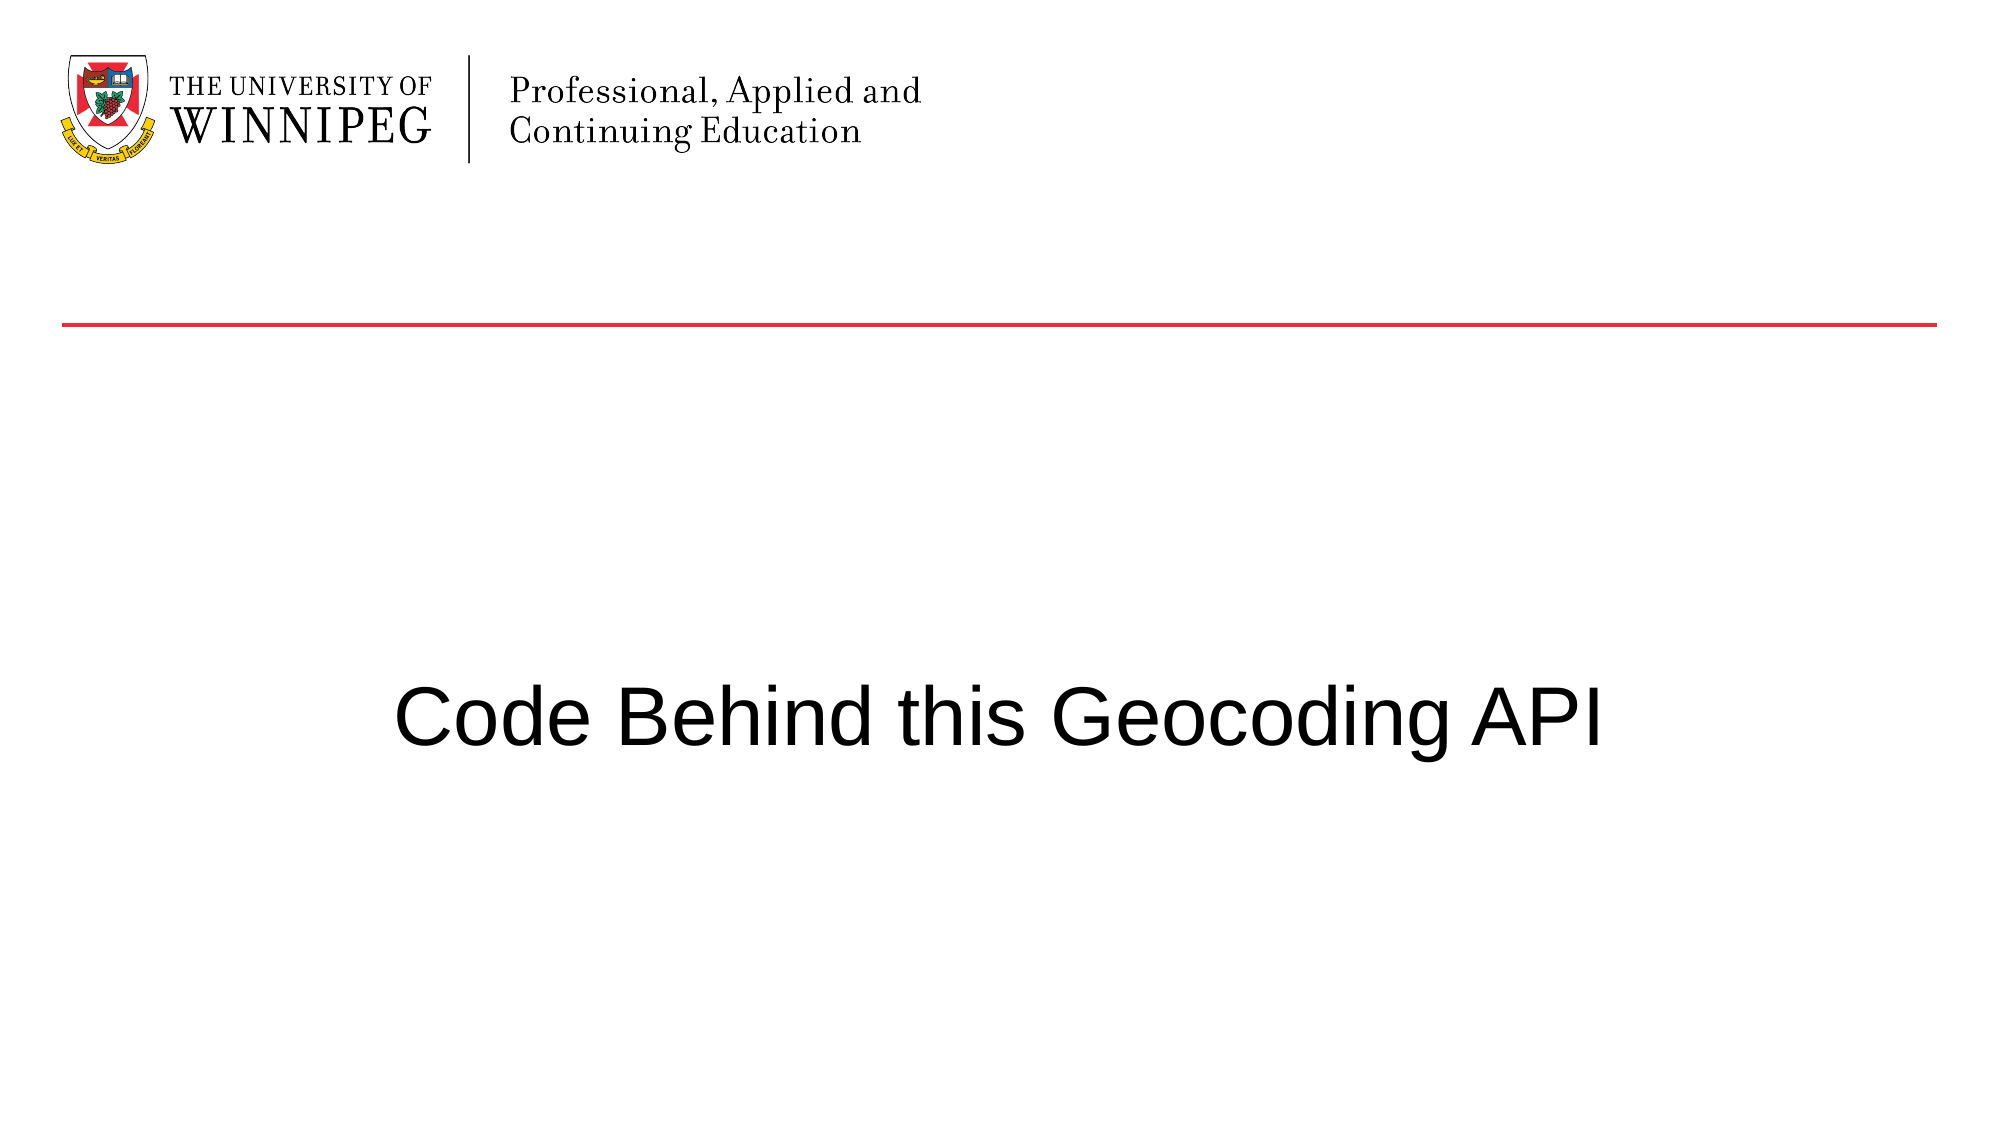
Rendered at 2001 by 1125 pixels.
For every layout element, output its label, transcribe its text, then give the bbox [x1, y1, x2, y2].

picture [60, 55, 922, 164]
list Code Behind this Geocoding API [62, 362, 1938, 1063]
